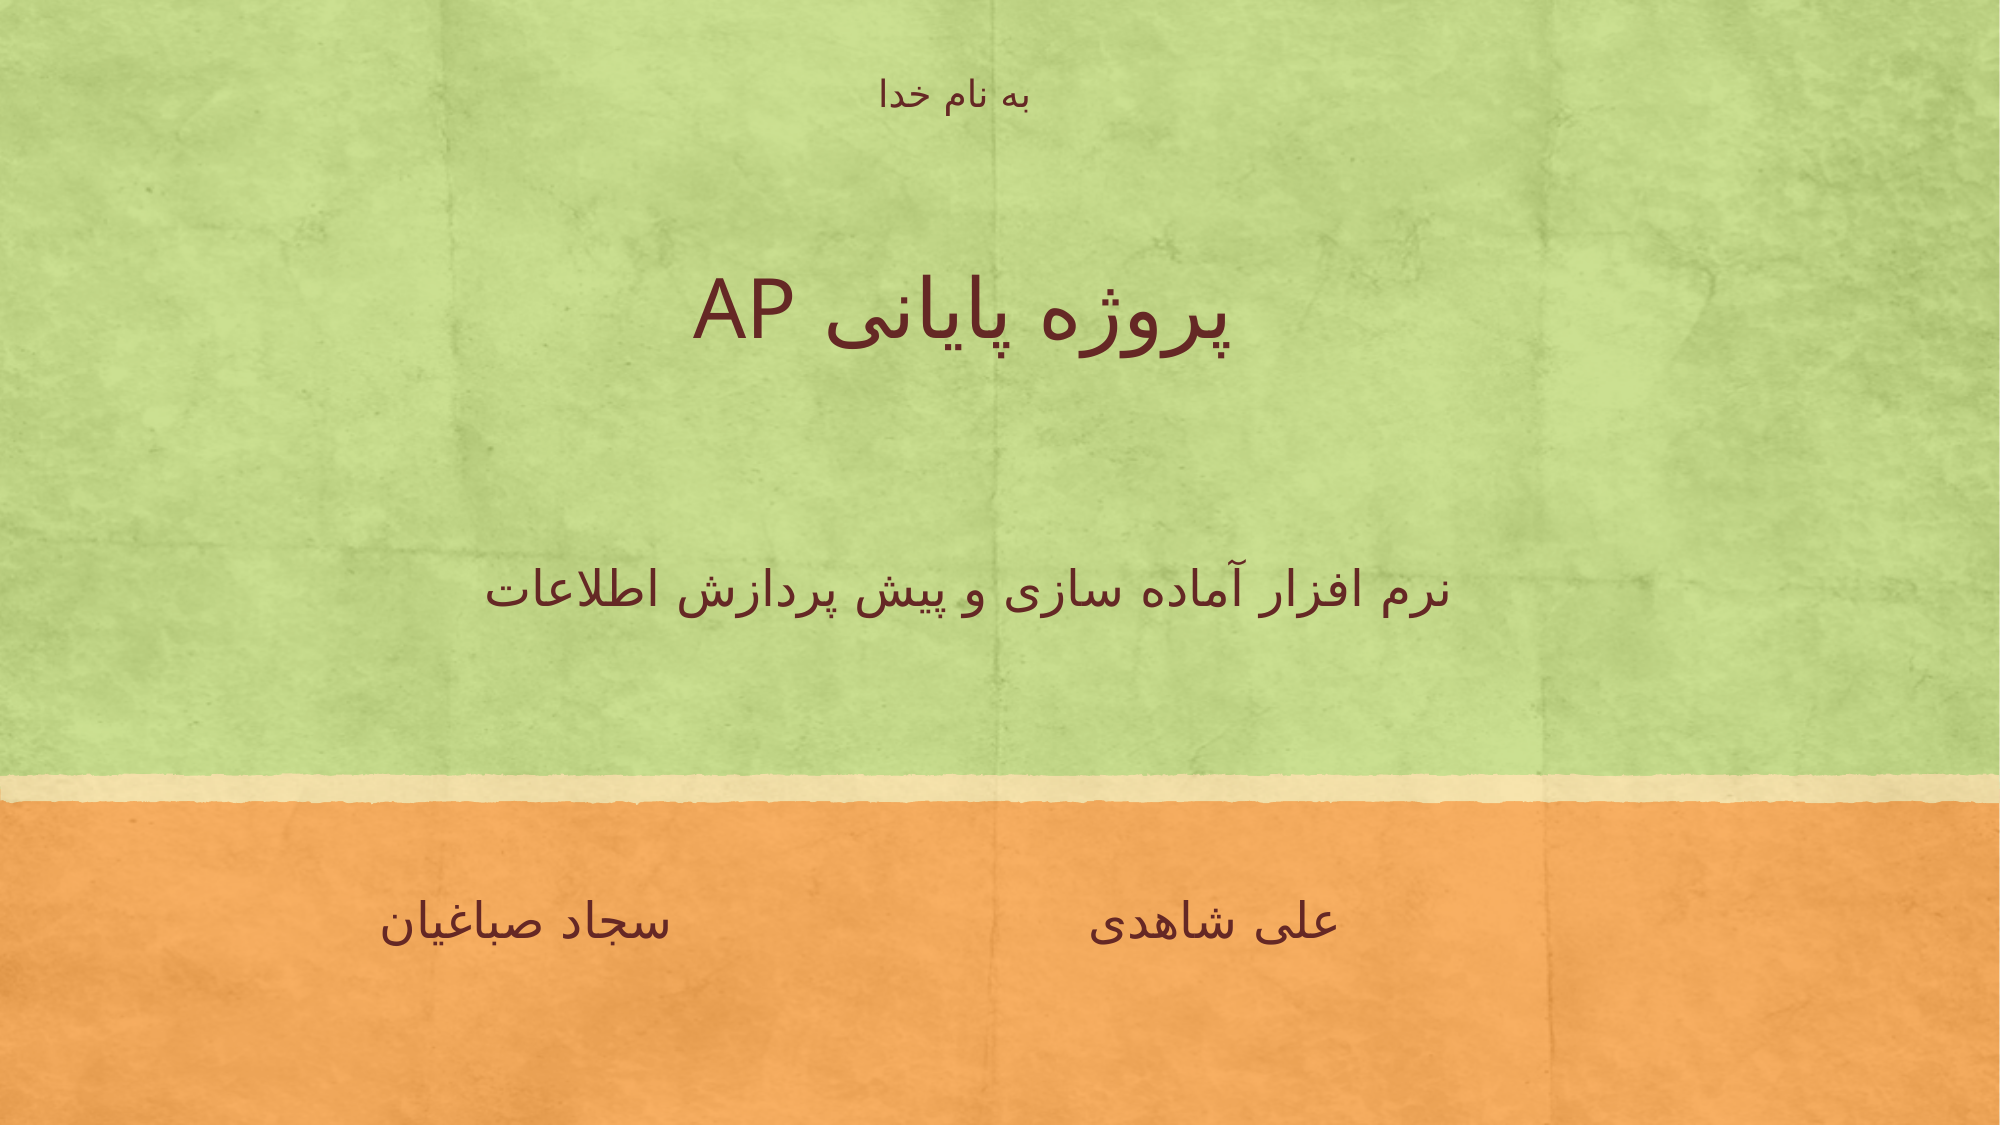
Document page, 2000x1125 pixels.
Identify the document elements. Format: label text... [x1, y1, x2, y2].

title پروژه پایانی AP [199, 137, 1700, 363]
subtitle علی شاهدی سجاد صباغیان [124, 887, 1613, 1075]
text_box نرم افزار آماده سازی و پیش پردازش اطلاعات [453, 549, 1469, 624]
text_box به نام خدا [863, 62, 1059, 123]
